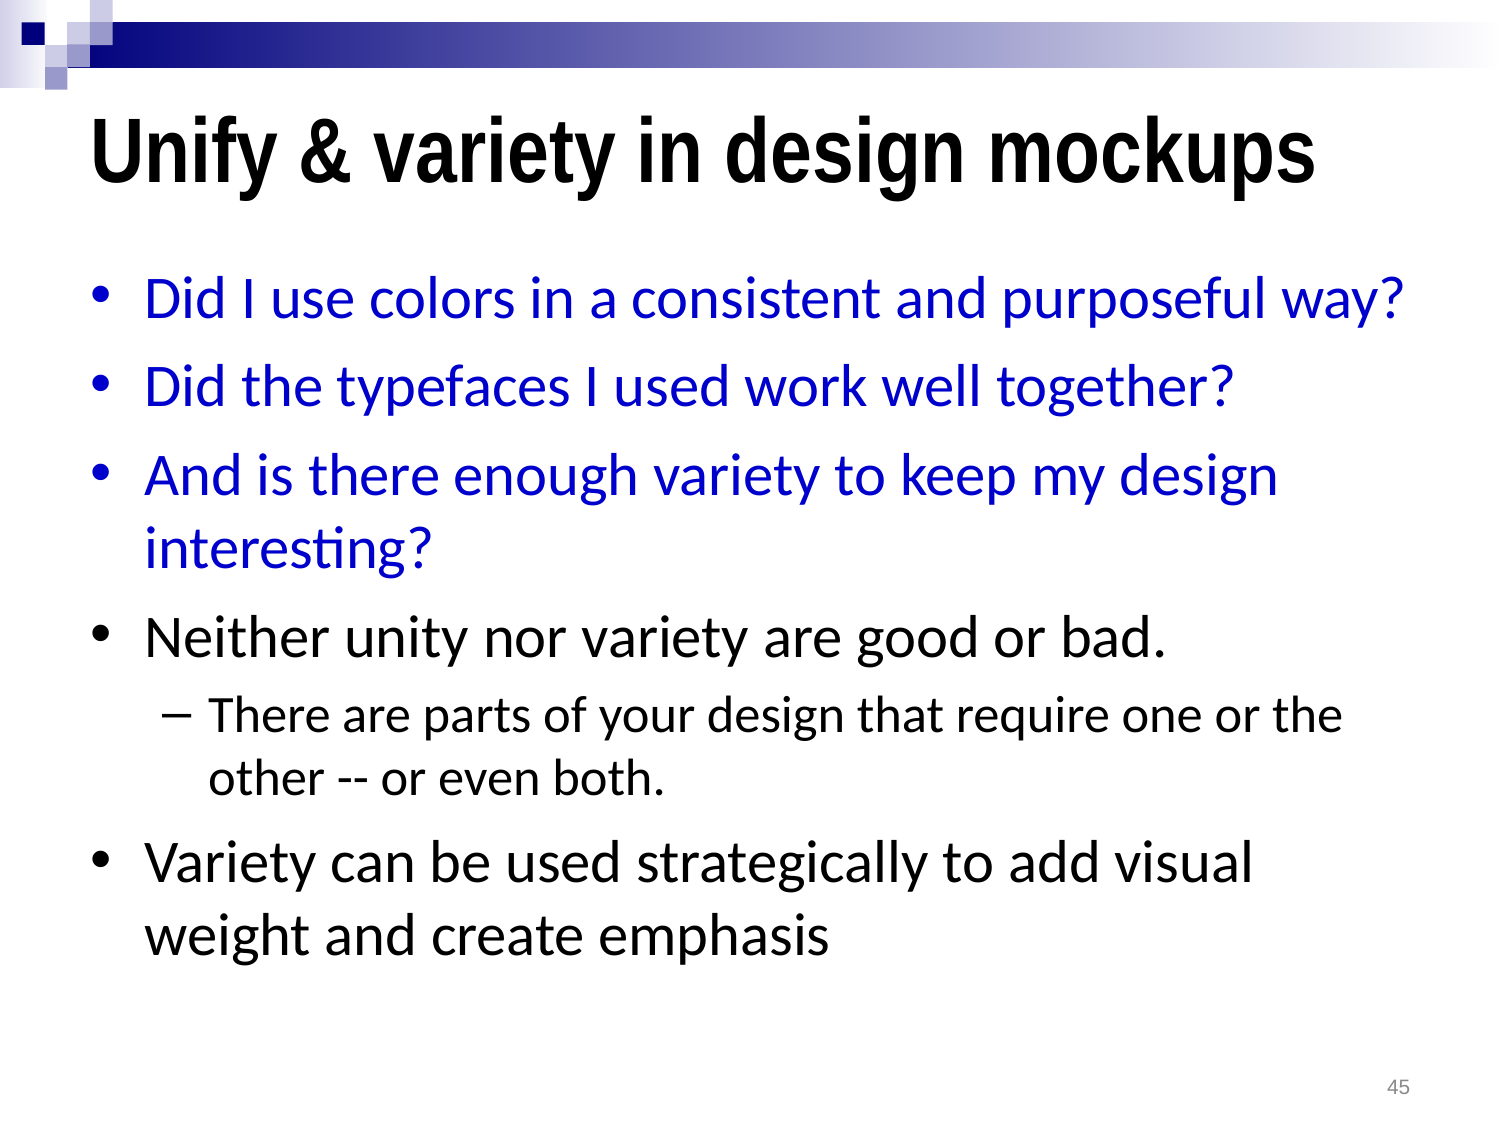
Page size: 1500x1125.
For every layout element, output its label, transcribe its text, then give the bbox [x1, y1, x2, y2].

title Unify & variety in design mockups [75, 67, 1425, 225]
slide_number 45 [1074, 1059, 1425, 1113]
list Did I use colors in a consistent and purposeful way? Did the typefaces I used work well together? And is there enough variety to keep my design interesting? Neither unity nor variety are good or bad. There are parts of your design that require one or the other -- or even both. Variety can be used strategically to add visual weight and create emphasis [75, 249, 1425, 1038]
